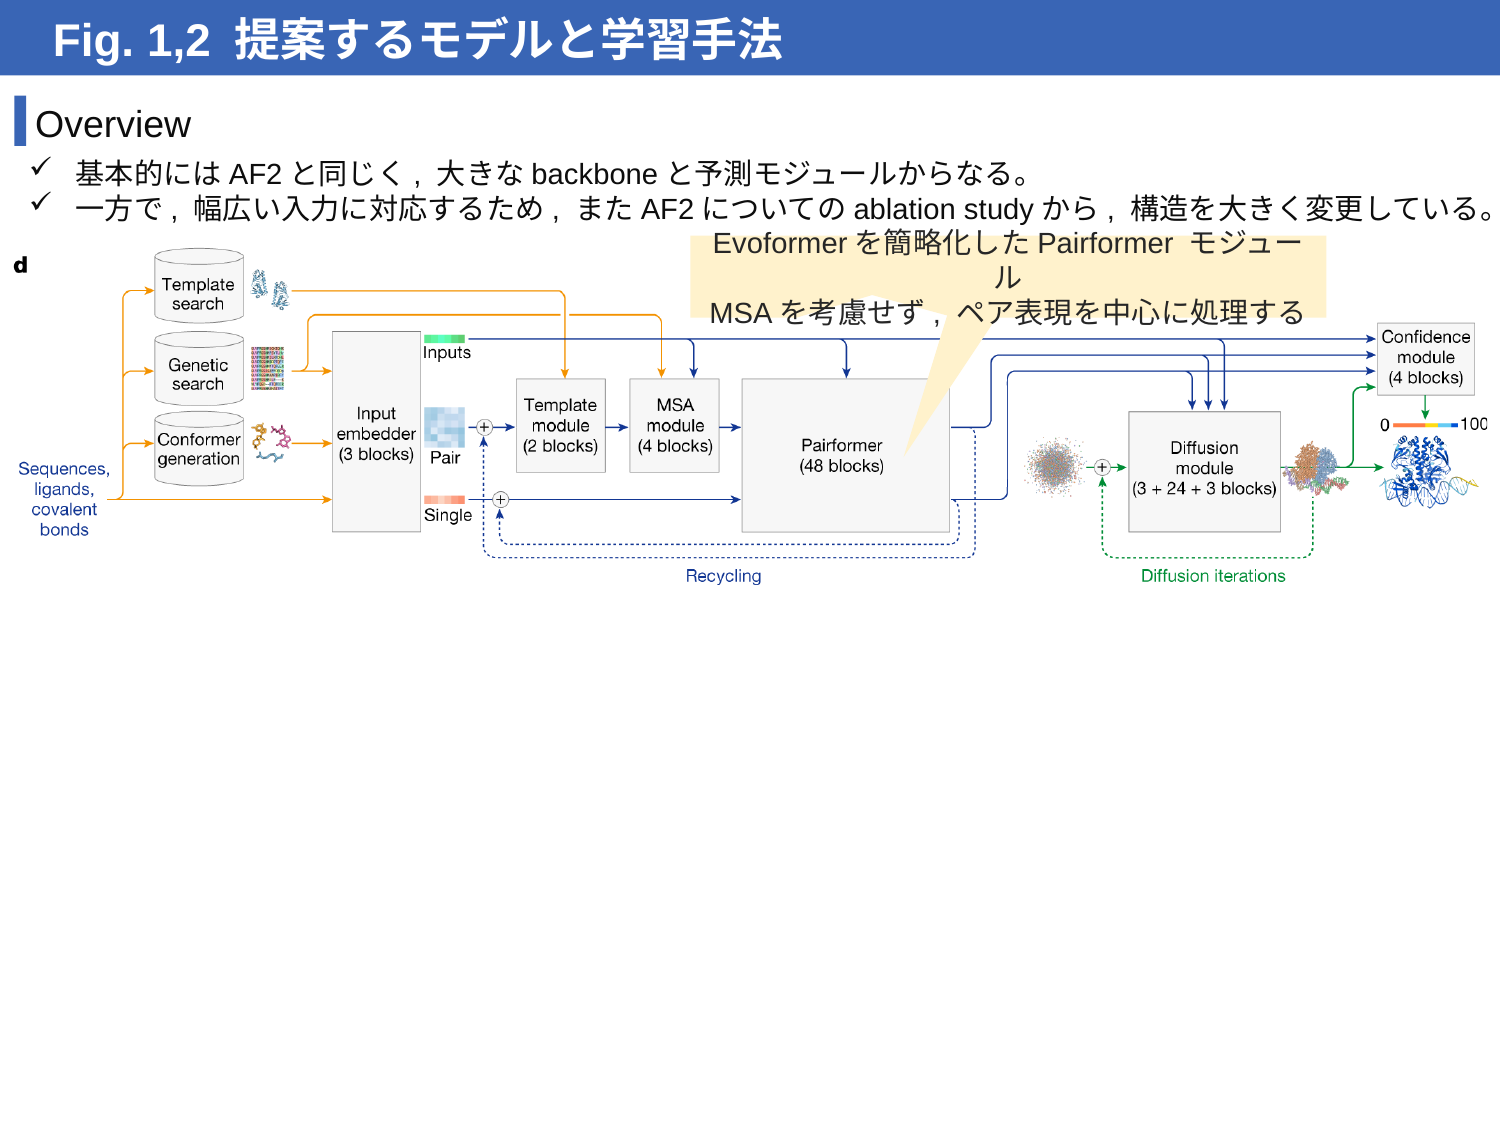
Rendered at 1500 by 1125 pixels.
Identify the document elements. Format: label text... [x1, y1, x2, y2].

picture [13, 235, 1488, 585]
text_box 基本的にはAF2と同じく, 大きなbackboneと予測モジュールからなる。 一方で, 幅広い入力に対応するため, またAF2についてのablation studyから, 構造を大きく変更している。 [13, 147, 1500, 233]
text_box Overview [20, 92, 1471, 147]
text_box Fig. 1,2 提案するモデルと学習手法 [0, 0, 1500, 76]
text_box [13, 95, 27, 147]
